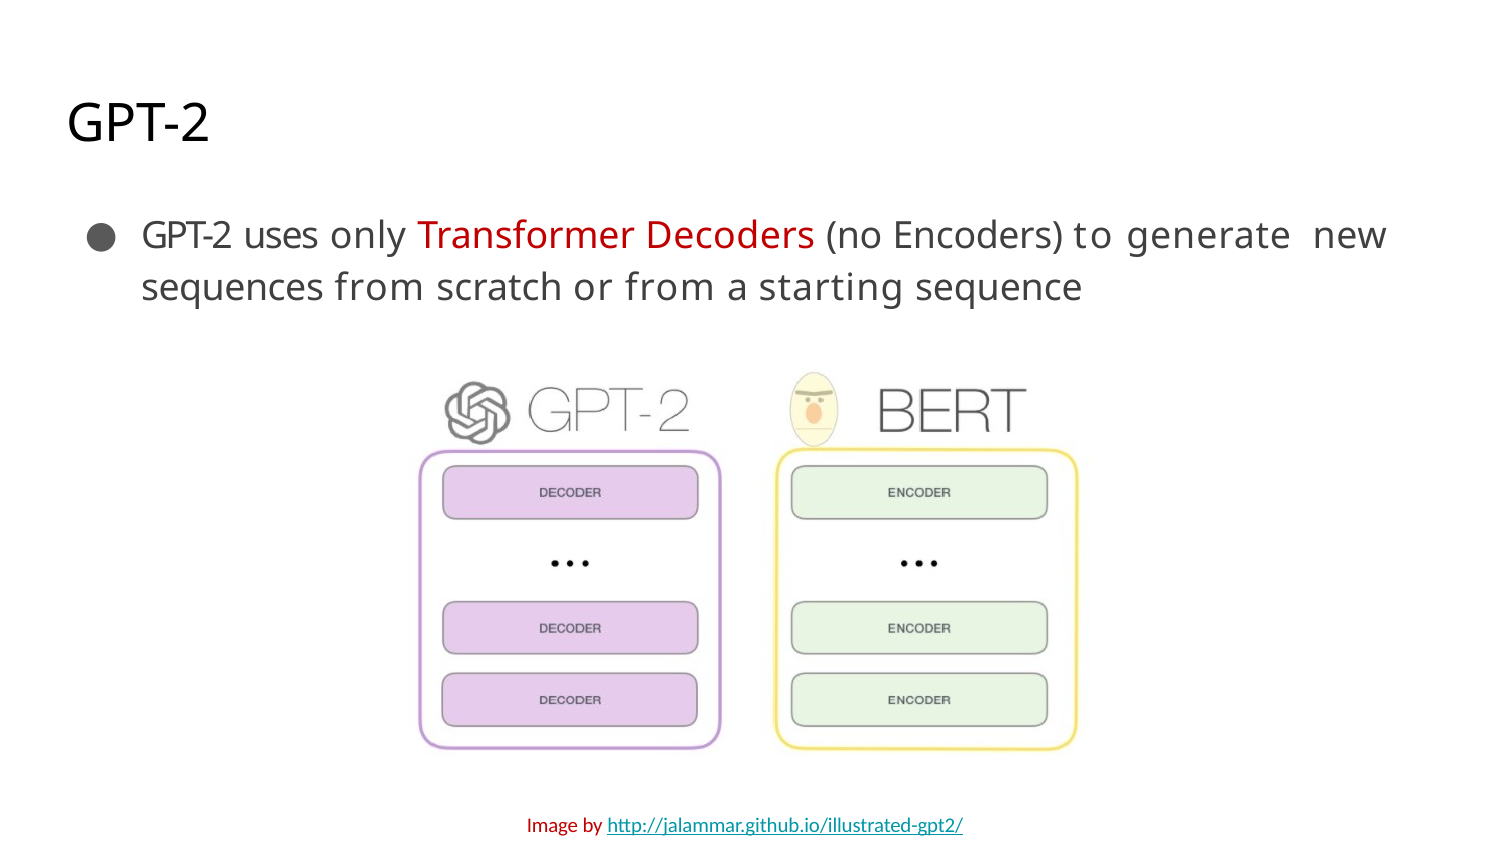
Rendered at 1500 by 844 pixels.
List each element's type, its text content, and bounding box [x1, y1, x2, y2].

text_box Image by http://jalammar.github.io/illustrated-gpt2/ [524, 810, 976, 837]
title GPT-2 [51, 72, 1449, 167]
picture [408, 362, 1092, 757]
list GPT-2 uses only Transformer Decoders (no Encoders) to generate new sequences from scratch or from a starting sequence [51, 189, 1449, 750]
